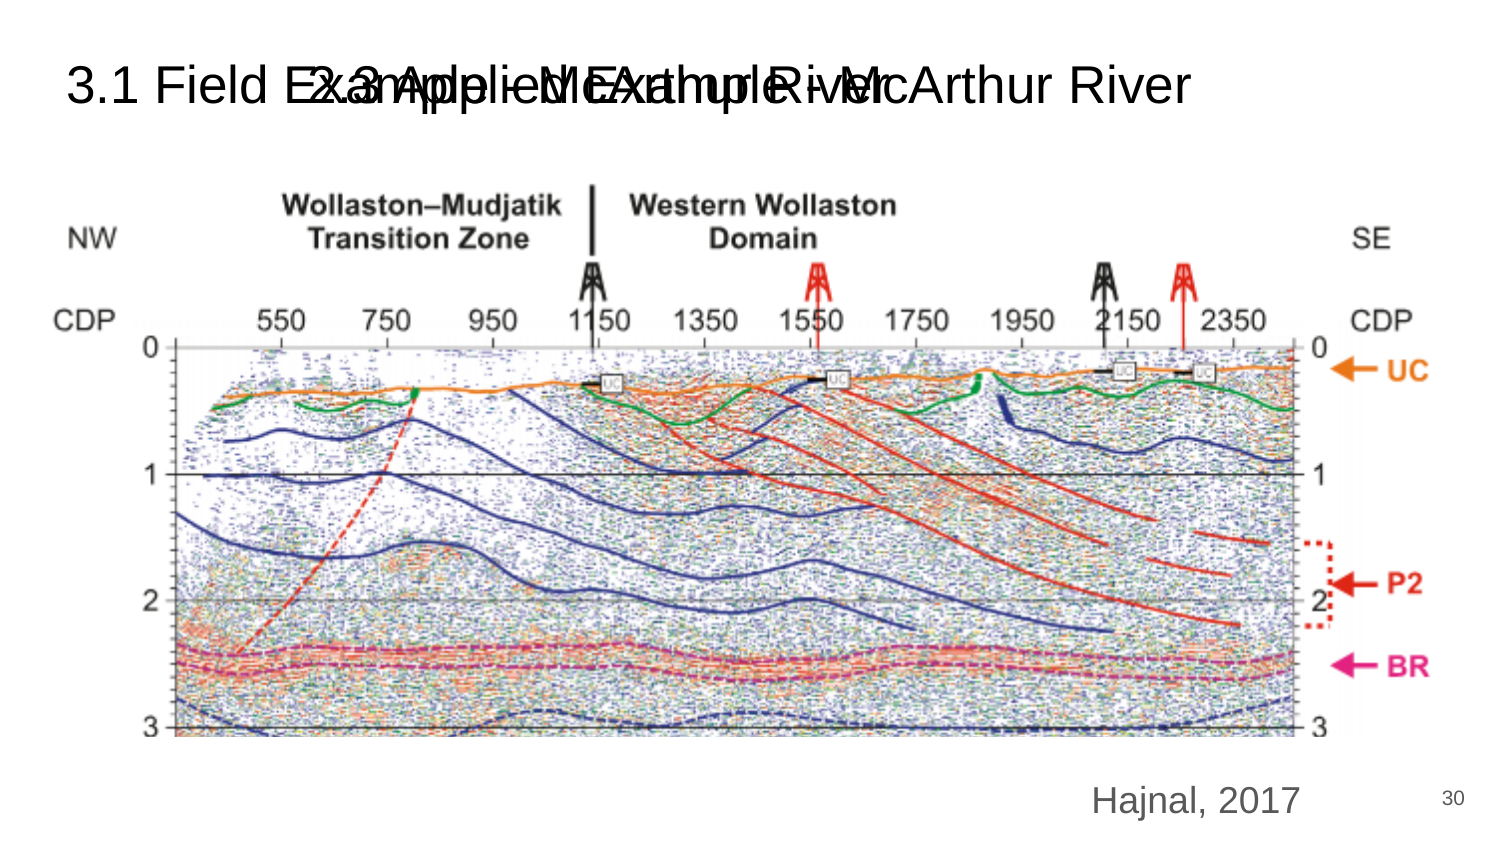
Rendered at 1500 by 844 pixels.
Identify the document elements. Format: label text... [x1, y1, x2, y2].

picture [21, 174, 1481, 737]
slide_number ‹#› [1389, 764, 1480, 830]
title 3.1 Field Example - McArthur River [51, 35, 1449, 130]
text_box Hajnal, 2017 [1076, 761, 1500, 837]
